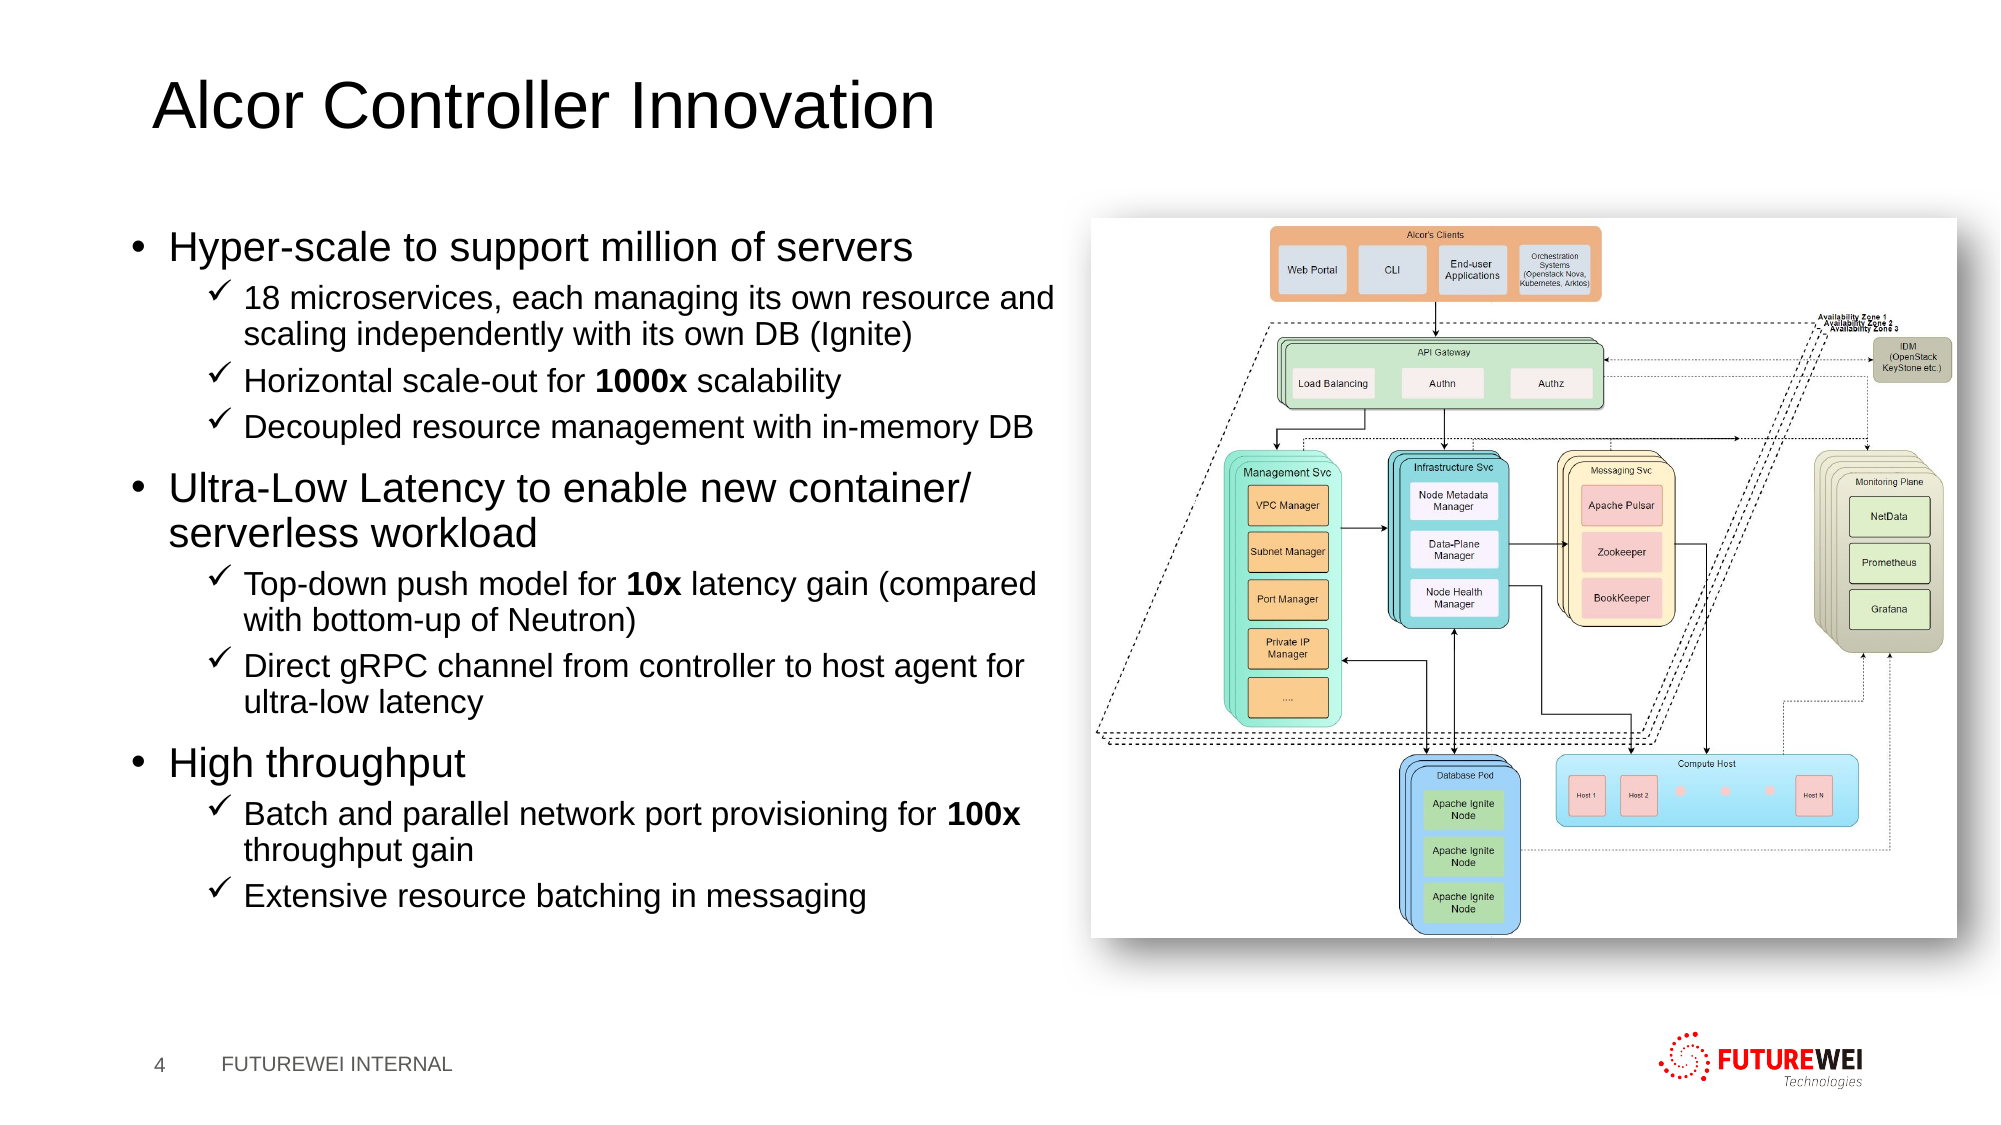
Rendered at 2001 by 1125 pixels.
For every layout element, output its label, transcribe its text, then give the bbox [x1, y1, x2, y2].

title Alcor Controller Innovation [137, 59, 1863, 154]
footer FUTUREWEI INTERNAL [206, 1039, 882, 1088]
picture [1638, 1011, 1882, 1102]
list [1091, 218, 1957, 938]
list Hyper-scale to support million of servers 18 microservices, each managing its own resource and scaling independently with its own DB (Ignite) Horizontal scale-out for 1000x scalability Decoupled resource management with in-memory DB Ultra-Low Latency to enable new container/ serverless workload Top-down push model for 10x latency gain (compared with bottom-up of Neutron) Direct gRPC channel from controller to host agent for ultra-low latency High throughput Batch and parallel network port provisioning for 100x throughput gain Extensive resource batching in messaging [116, 218, 1111, 1014]
slide_number 4 [117, 1039, 203, 1089]
